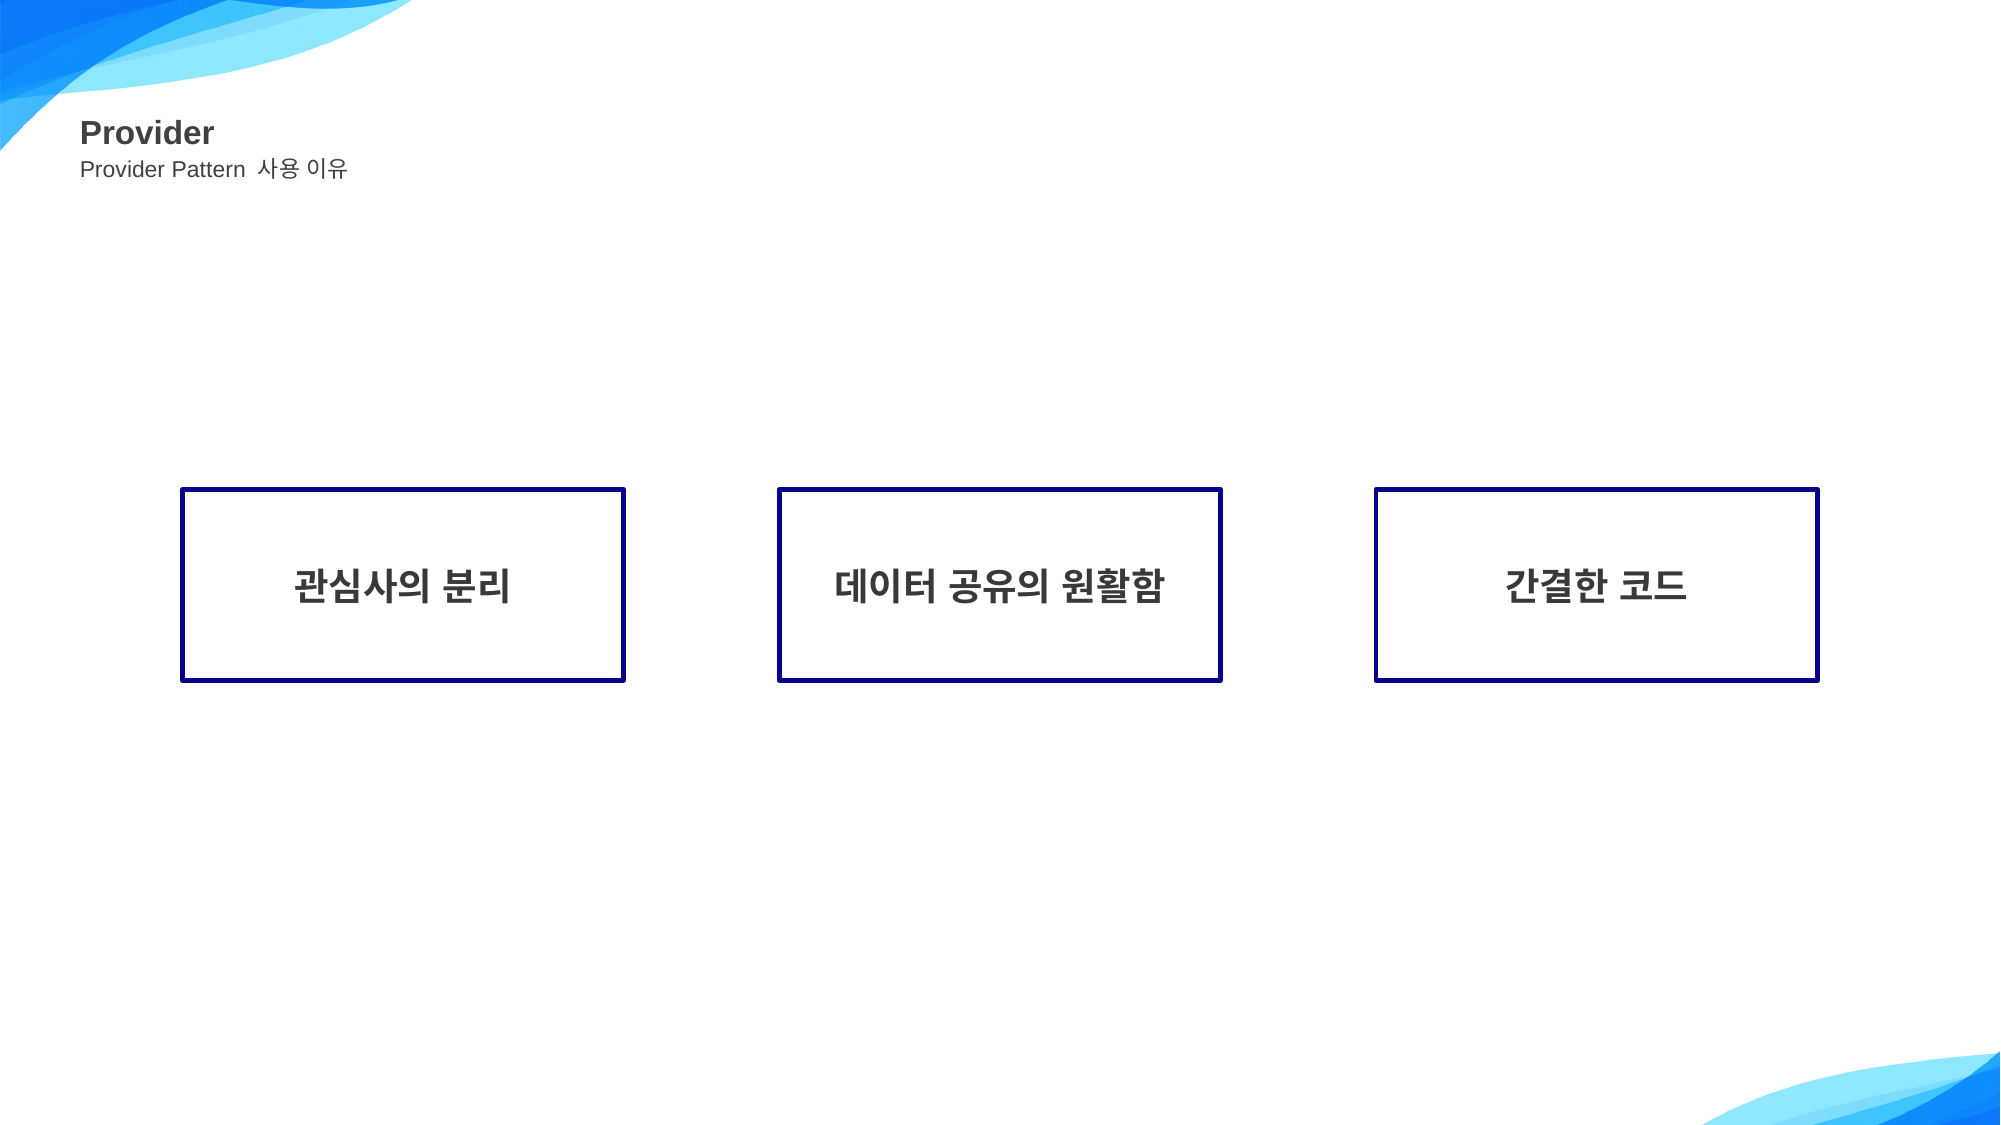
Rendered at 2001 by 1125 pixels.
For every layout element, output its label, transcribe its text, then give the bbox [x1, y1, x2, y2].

text_box Provider [64, 103, 1130, 159]
text_box Provider Pattern 사용 이유 [64, 159, 1130, 189]
text_box 간결한 코드 [1376, 489, 1818, 681]
picture [1699, 1048, 2000, 1125]
picture [0, 0, 414, 152]
text_box 데이터 공유의 원활함 [779, 489, 1221, 681]
text_box 관심사의 분리 [182, 489, 624, 681]
